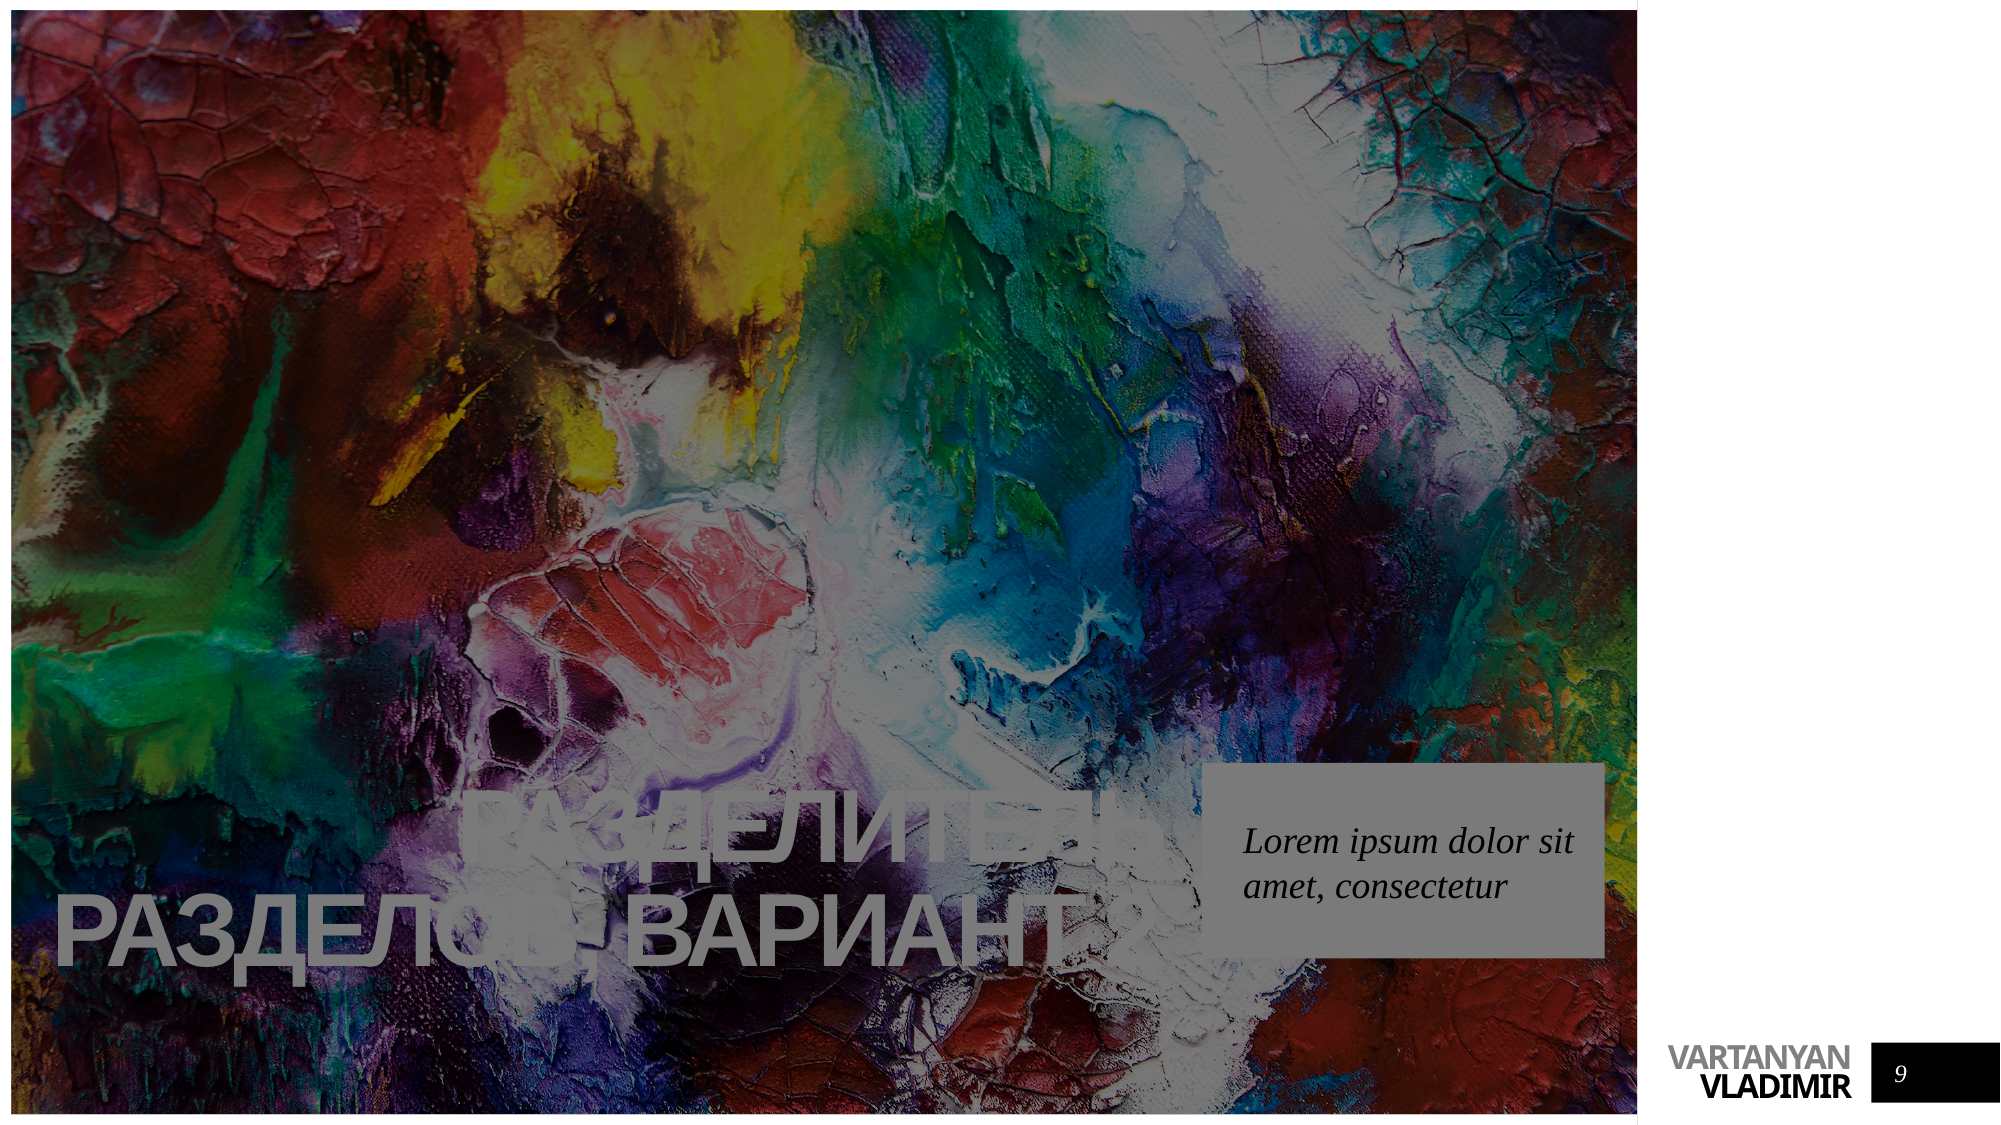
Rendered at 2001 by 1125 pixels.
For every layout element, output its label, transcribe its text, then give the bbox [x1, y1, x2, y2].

slide_number 9 [1877, 1050, 1924, 1096]
picture [11, 10, 1638, 1114]
